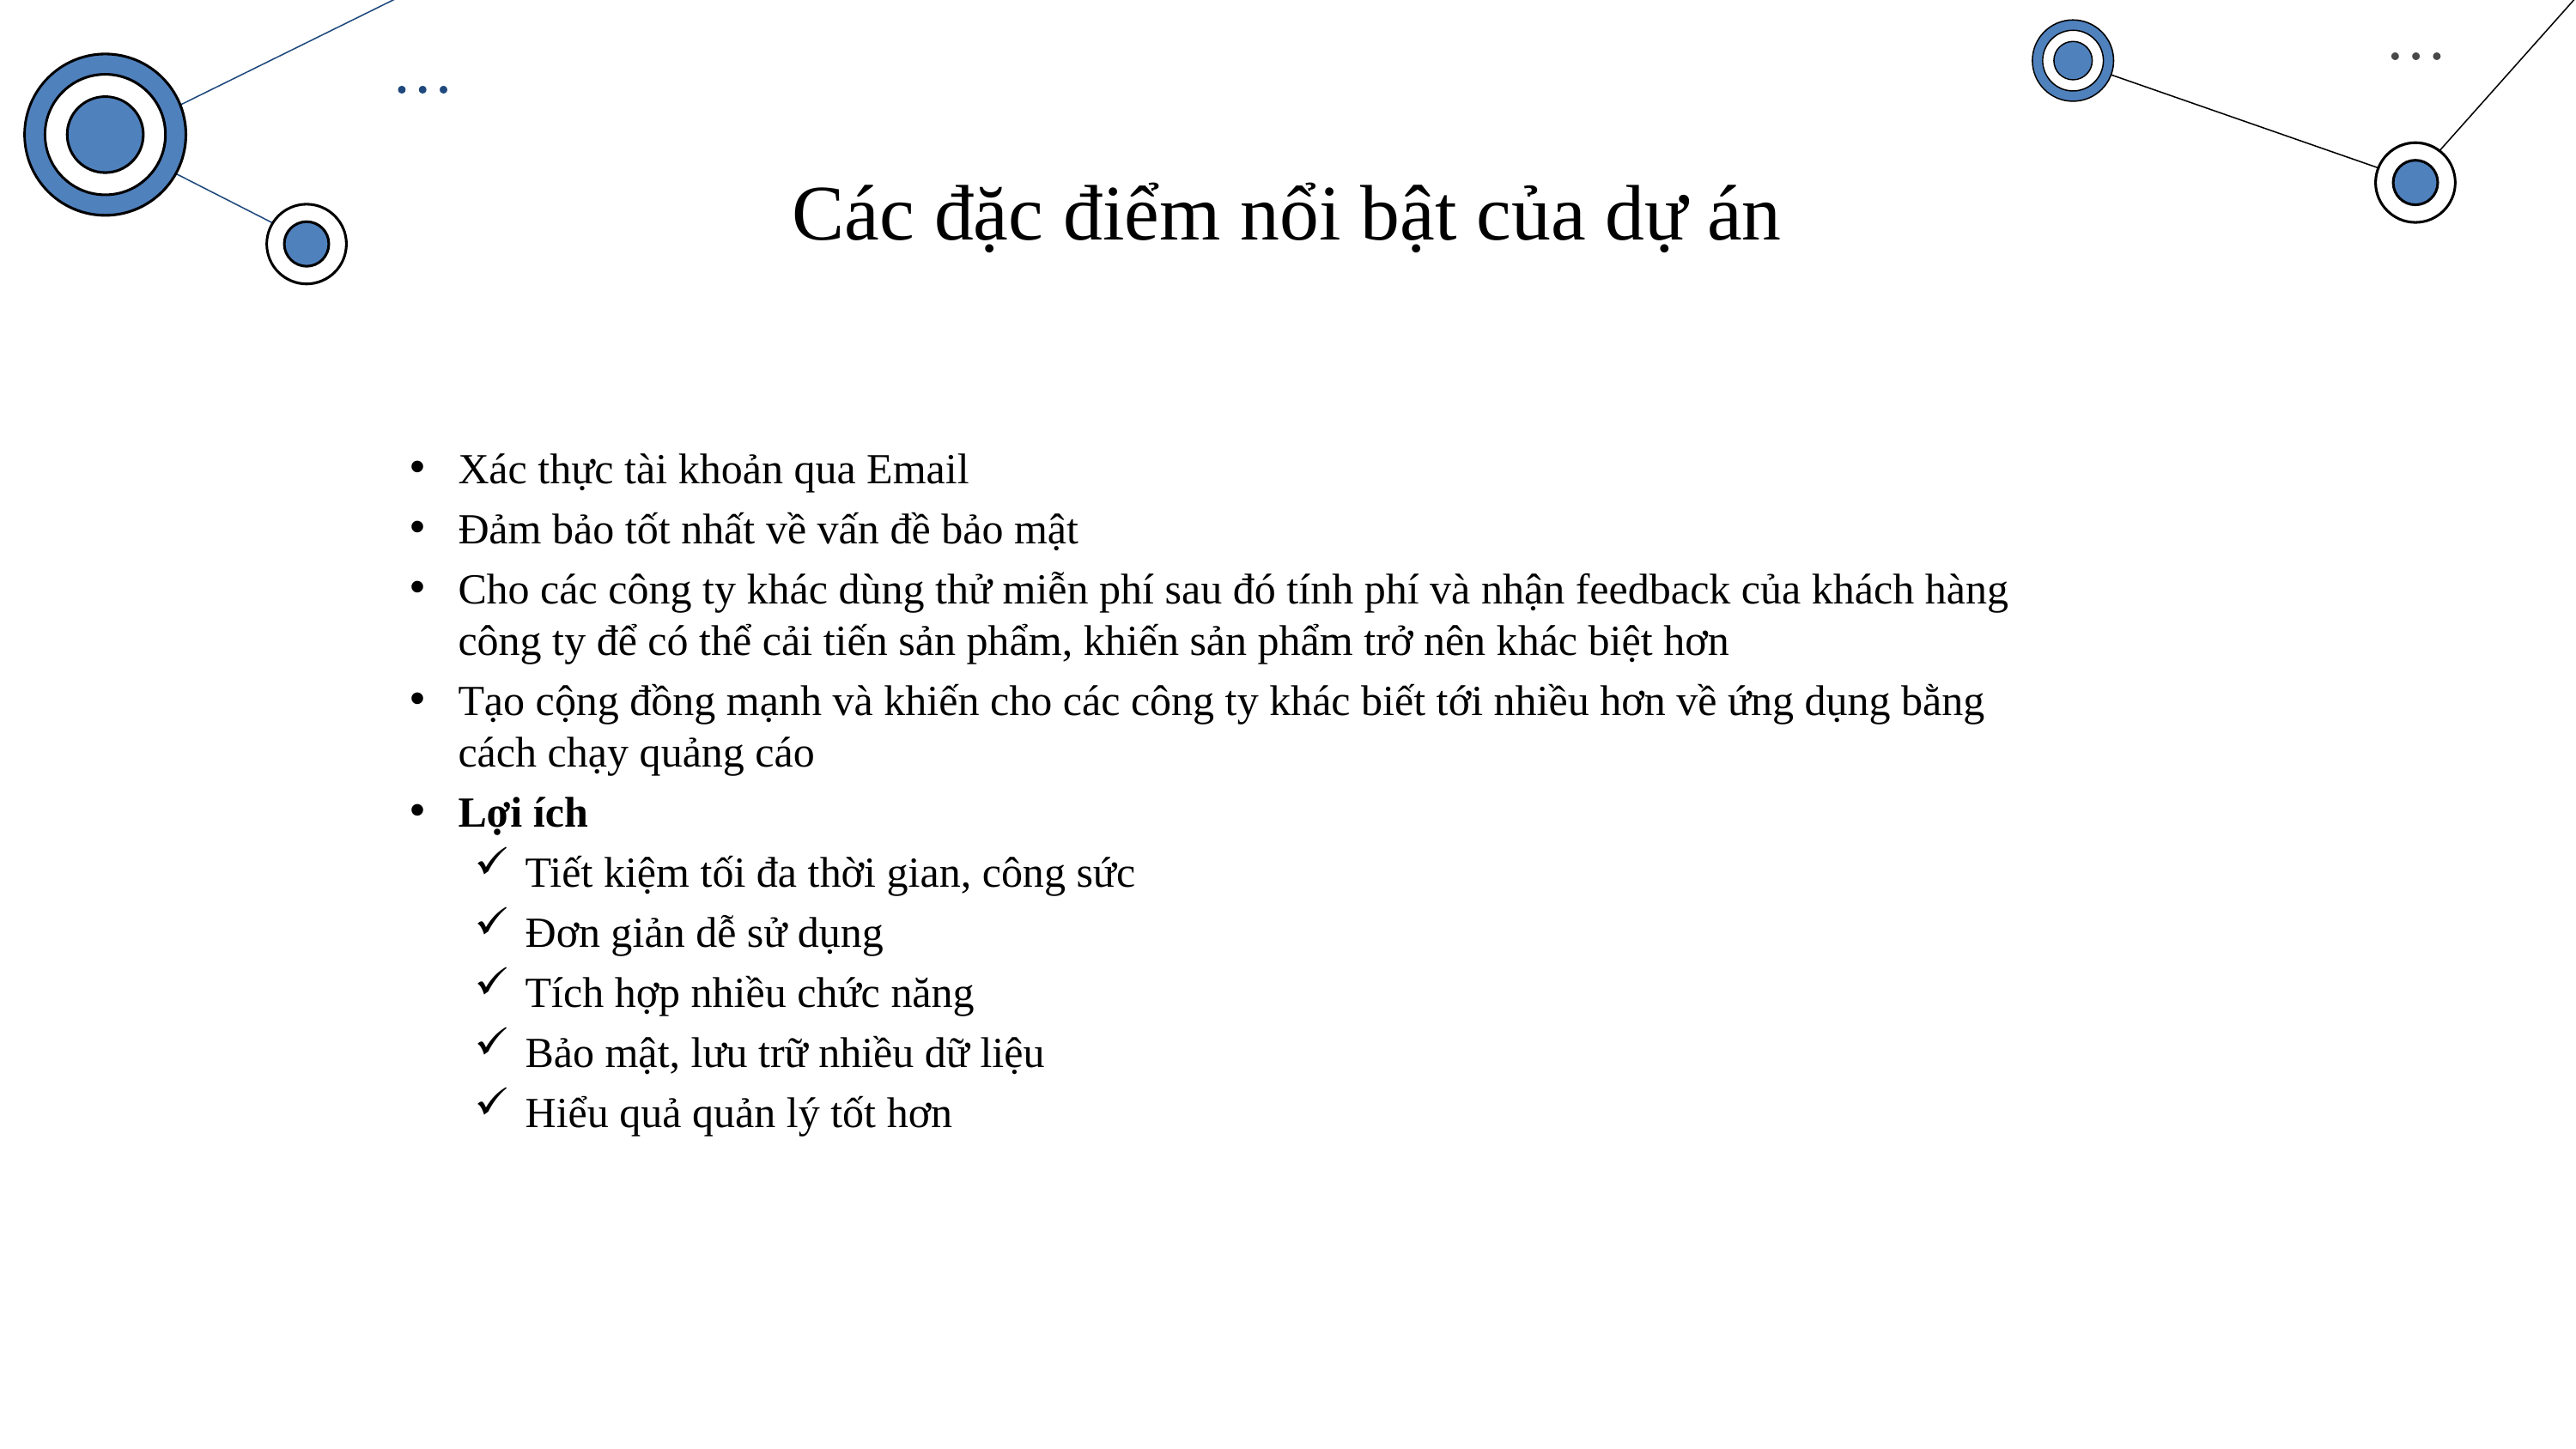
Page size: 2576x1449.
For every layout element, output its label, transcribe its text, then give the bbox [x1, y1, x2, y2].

text_box Xác thực tài khoản qua Email Đảm bảo tốt nhất về vấn đề bảo mật Cho các công ty khác dùng thử miễn phí sau đó tính phí và nhận feedback của khách hàng công ty để có thể cải tiến sản phẩm, khiến sản phẩm trở nên khác biệt hơn Tạo cộng đồng mạnh và khiến cho các công ty khác biết tới nhiều hơn về ứng dụng bằng cách chạy quảng cáo Lợi ích Tiết kiệm tối đa thời gian, công sức Đơn giản dễ sử dụng Tích hợp nhiều chức năng Bảo mật, lưu trữ nhiều dữ liệu Hiểu quả quản lý tốt hơn [397, 434, 2082, 1300]
title Các đặc điểm nổi bật của dự án [204, 148, 2372, 310]
